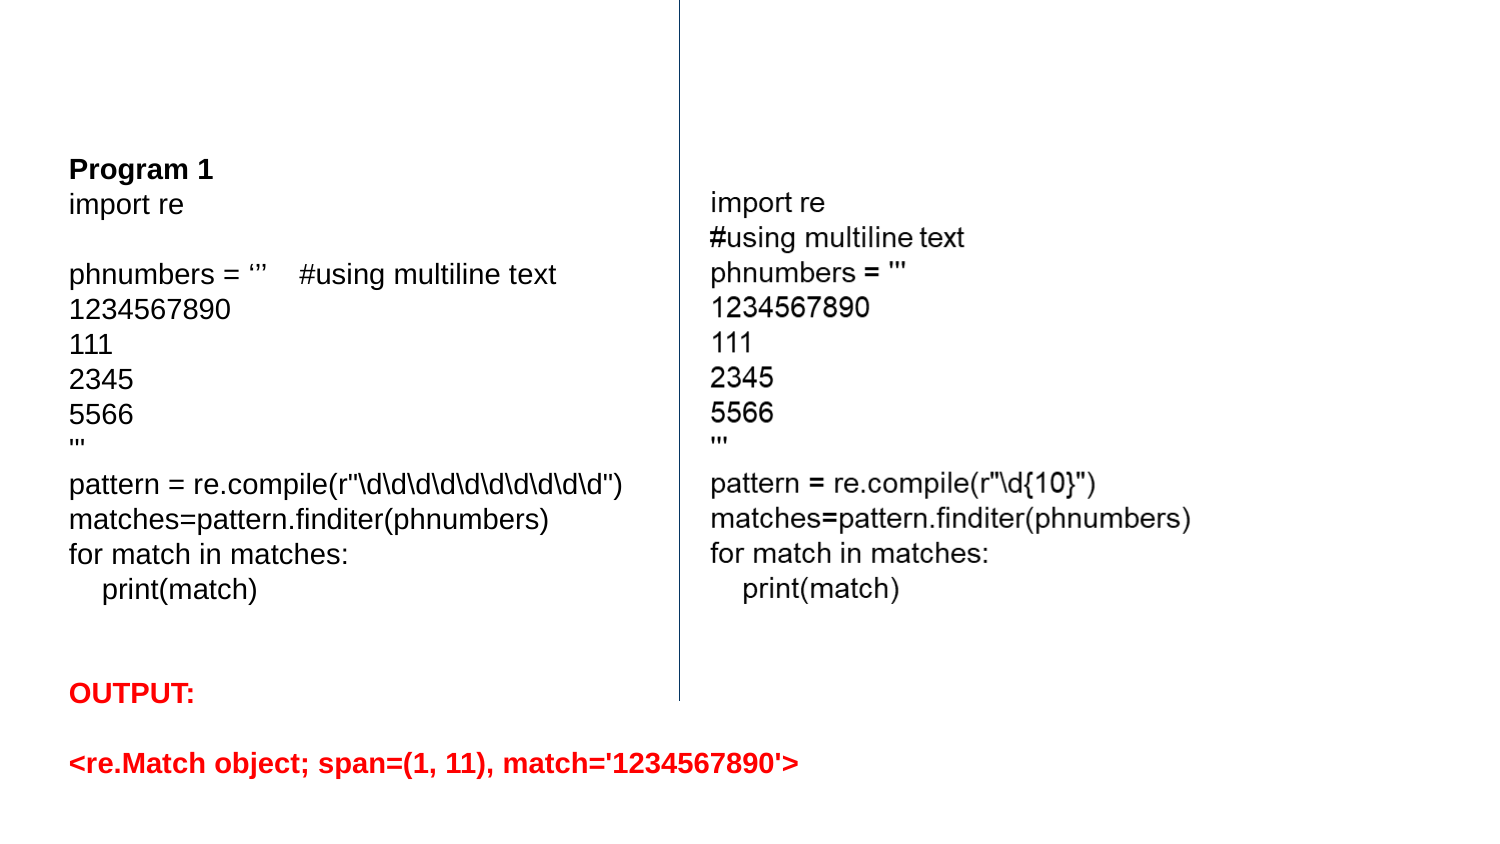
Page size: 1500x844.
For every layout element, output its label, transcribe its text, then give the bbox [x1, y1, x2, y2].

text_box Program 1 import re phnumbers = ‘’’ #using multiline text 1234567890 111 2345 5566 ''' pattern = re.compile(r"\d\d\d\d\d\d\d\d\d\d") matches=pattern.finditer(phnumbers) for match in matches: print(match) OUTPUT: <re.Match object; span=(1, 11), match='1234567890'> [54, 143, 1199, 788]
picture [692, 174, 1447, 623]
